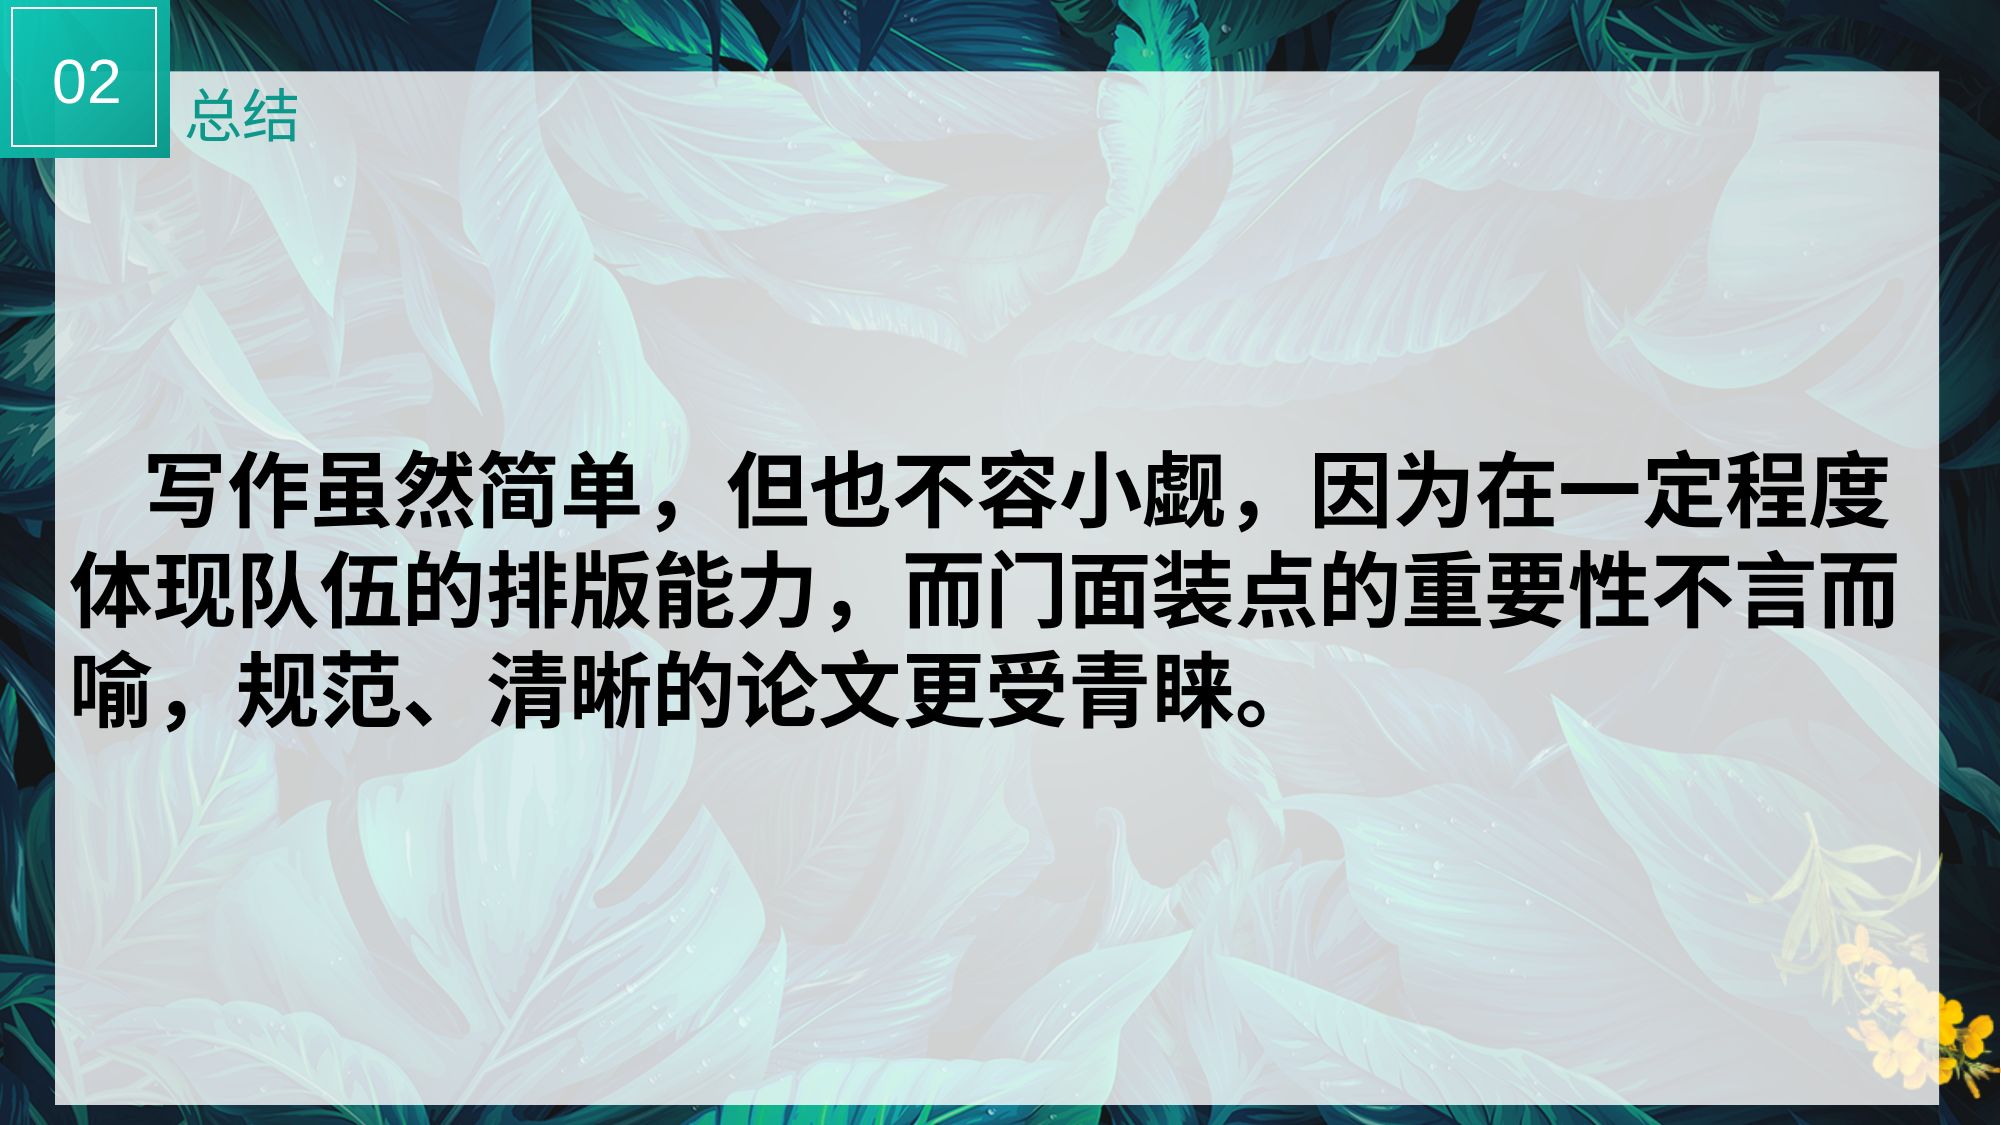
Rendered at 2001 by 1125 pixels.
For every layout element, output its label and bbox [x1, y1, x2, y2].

text_box [0, 0, 170, 158]
picture [0, 0, 2001, 1125]
